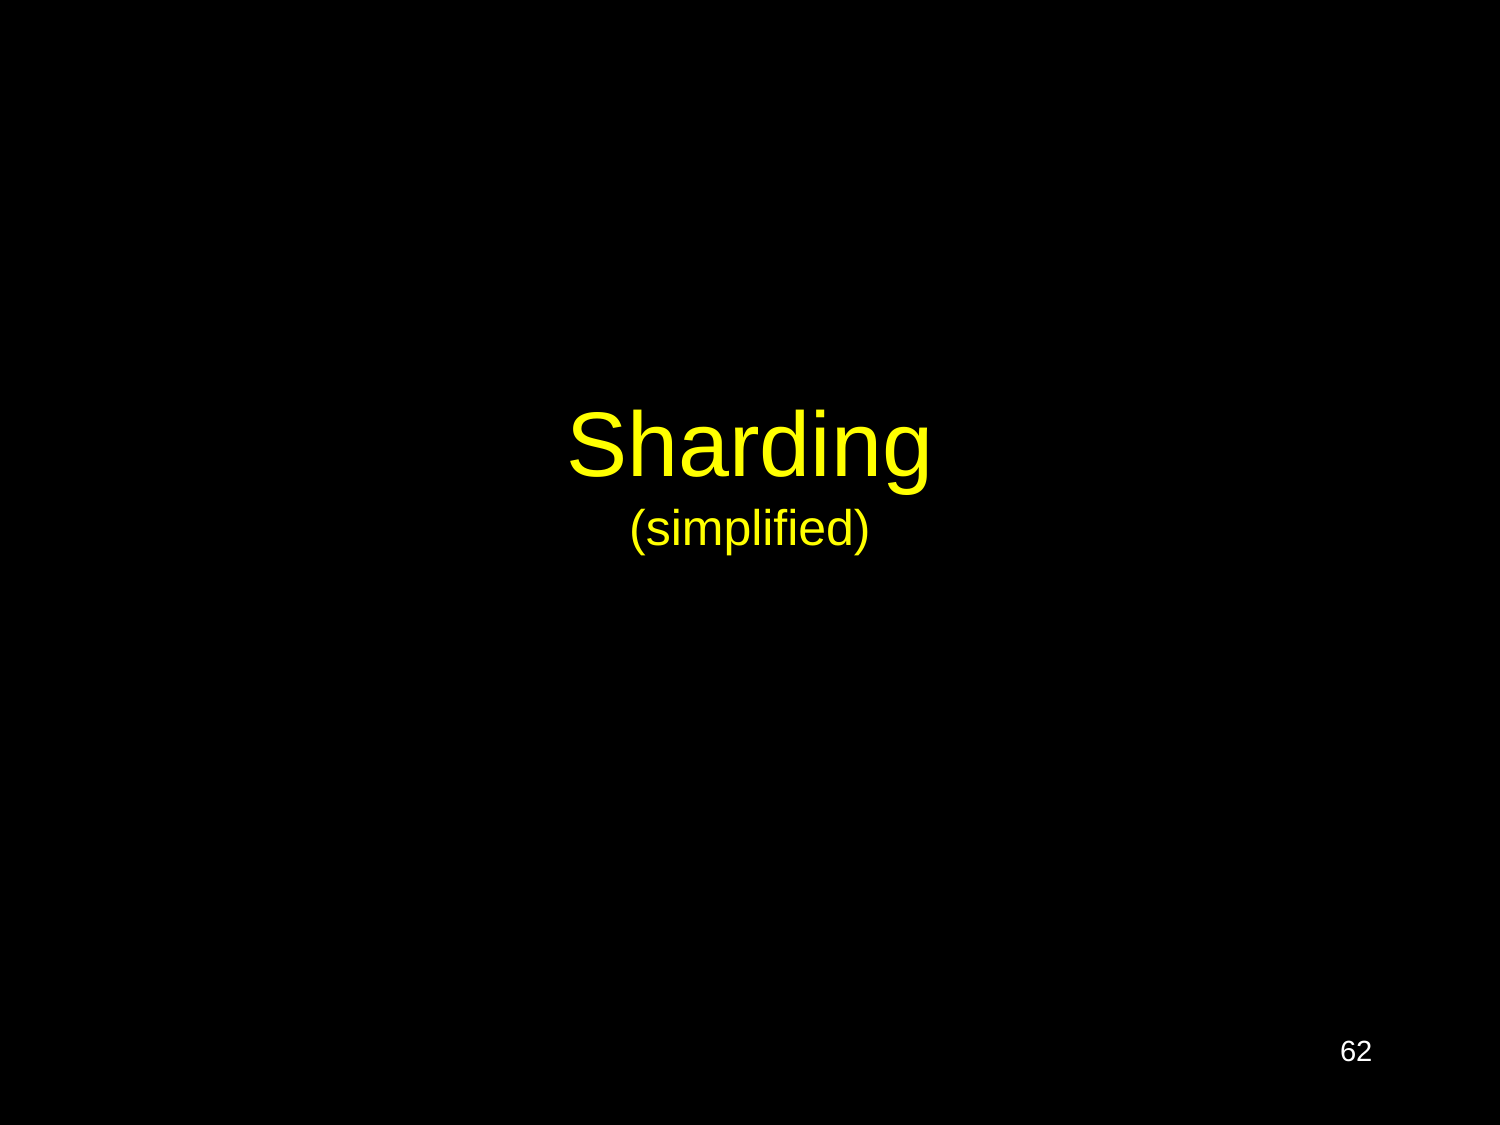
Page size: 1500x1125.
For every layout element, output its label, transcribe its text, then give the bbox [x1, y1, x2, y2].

slide_number 62 [1074, 1024, 1388, 1101]
title Sharding (simplified) [112, 349, 1388, 591]
